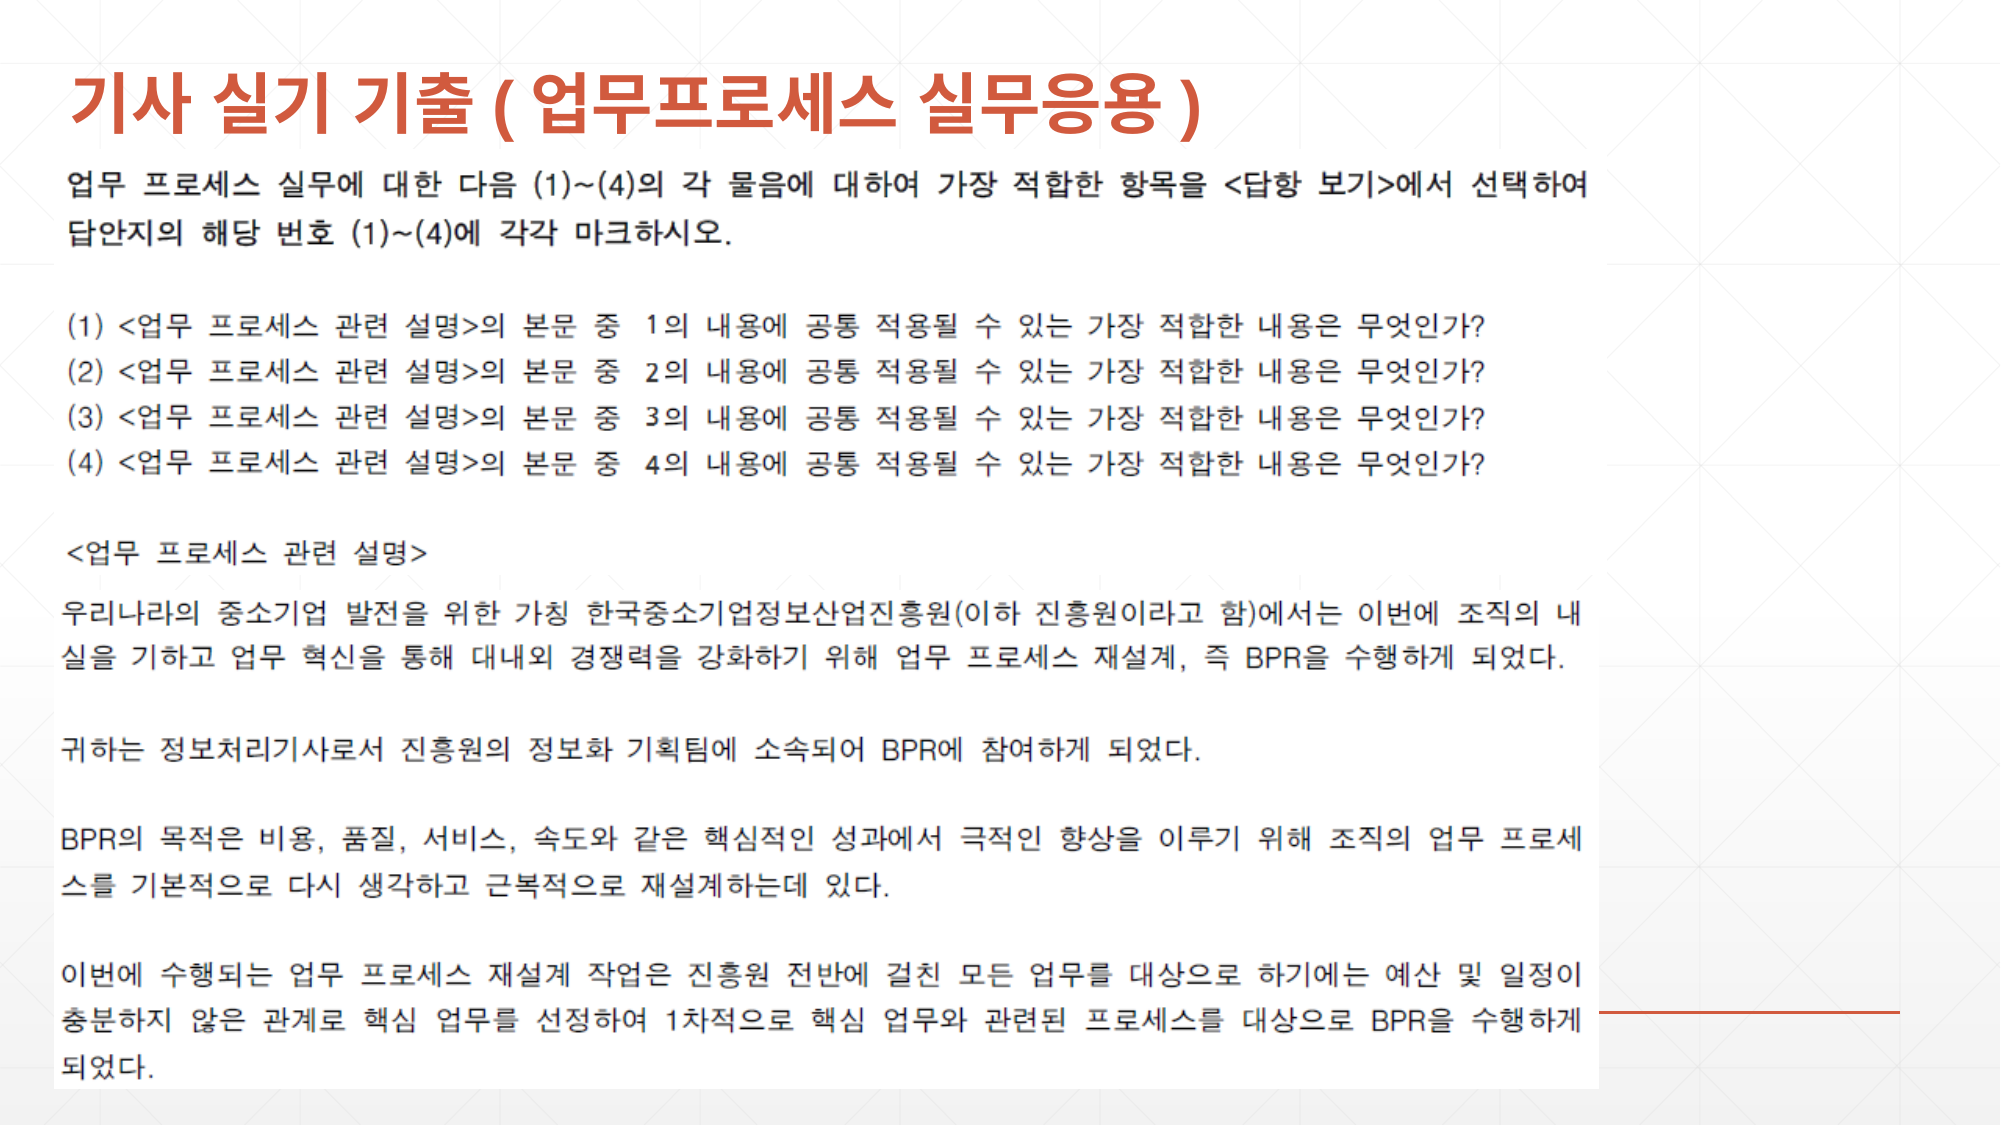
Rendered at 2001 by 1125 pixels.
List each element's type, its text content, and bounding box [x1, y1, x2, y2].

picture [54, 149, 1607, 575]
title 기사 실기 기출(업무프로세스 실무응용) [54, 58, 1630, 150]
picture [54, 590, 1599, 1089]
